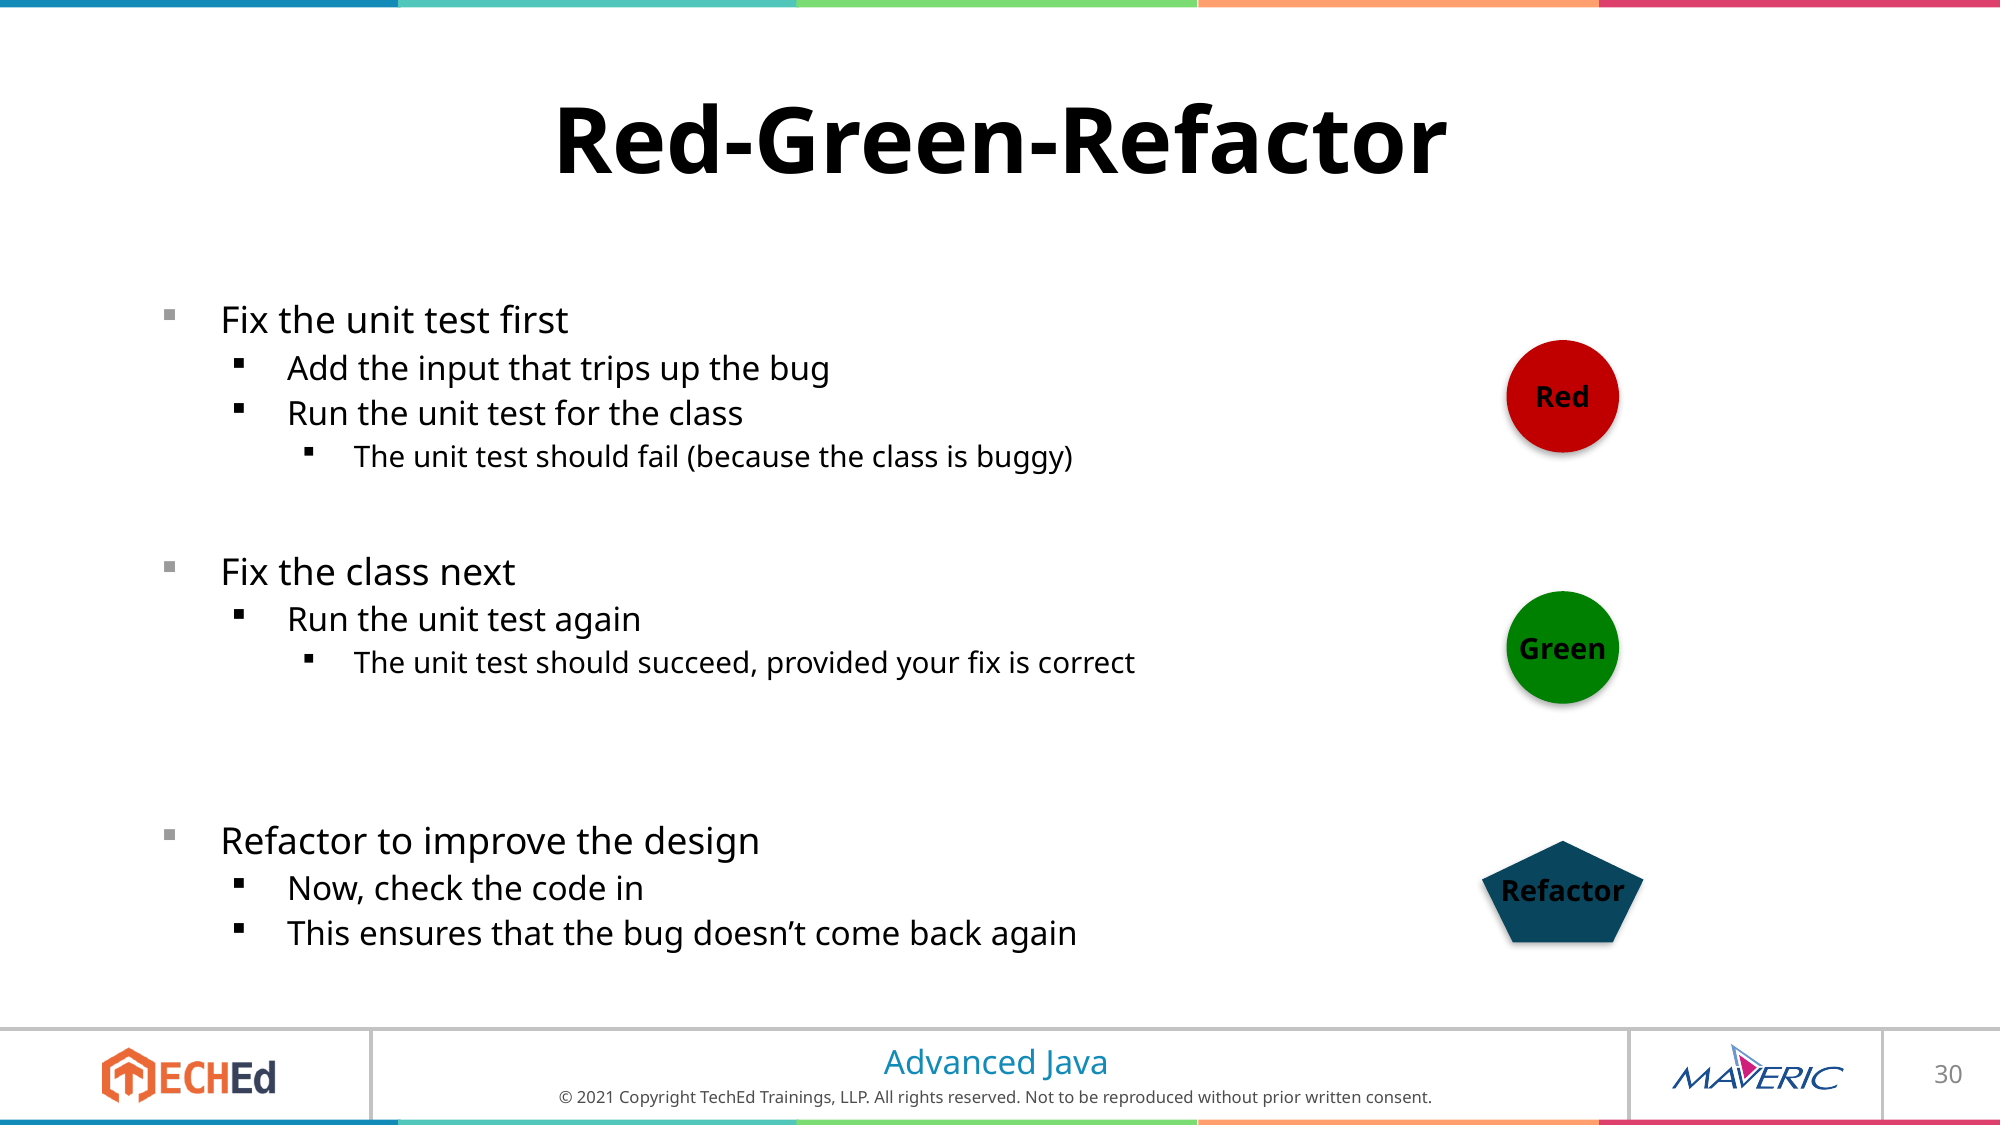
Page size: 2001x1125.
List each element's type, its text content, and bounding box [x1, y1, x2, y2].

picture [1662, 1018, 1852, 1119]
list Fix the unit test first Add the input that trips up the bug Run the unit test for the class The unit test should fail (because the class is buggy) Fix the class next Run the unit test again The unit test should succeed, provided your fix is correct Refactor to improve the design Now, check the code in This ensures that the bug doesn’t come back again [138, 294, 1864, 965]
text_box Green [1506, 591, 1620, 704]
title Red-Green-Refactor [138, 68, 1864, 219]
picture [102, 1047, 276, 1110]
text_box Red [1506, 340, 1620, 453]
text_box Refactor [1481, 840, 1644, 943]
